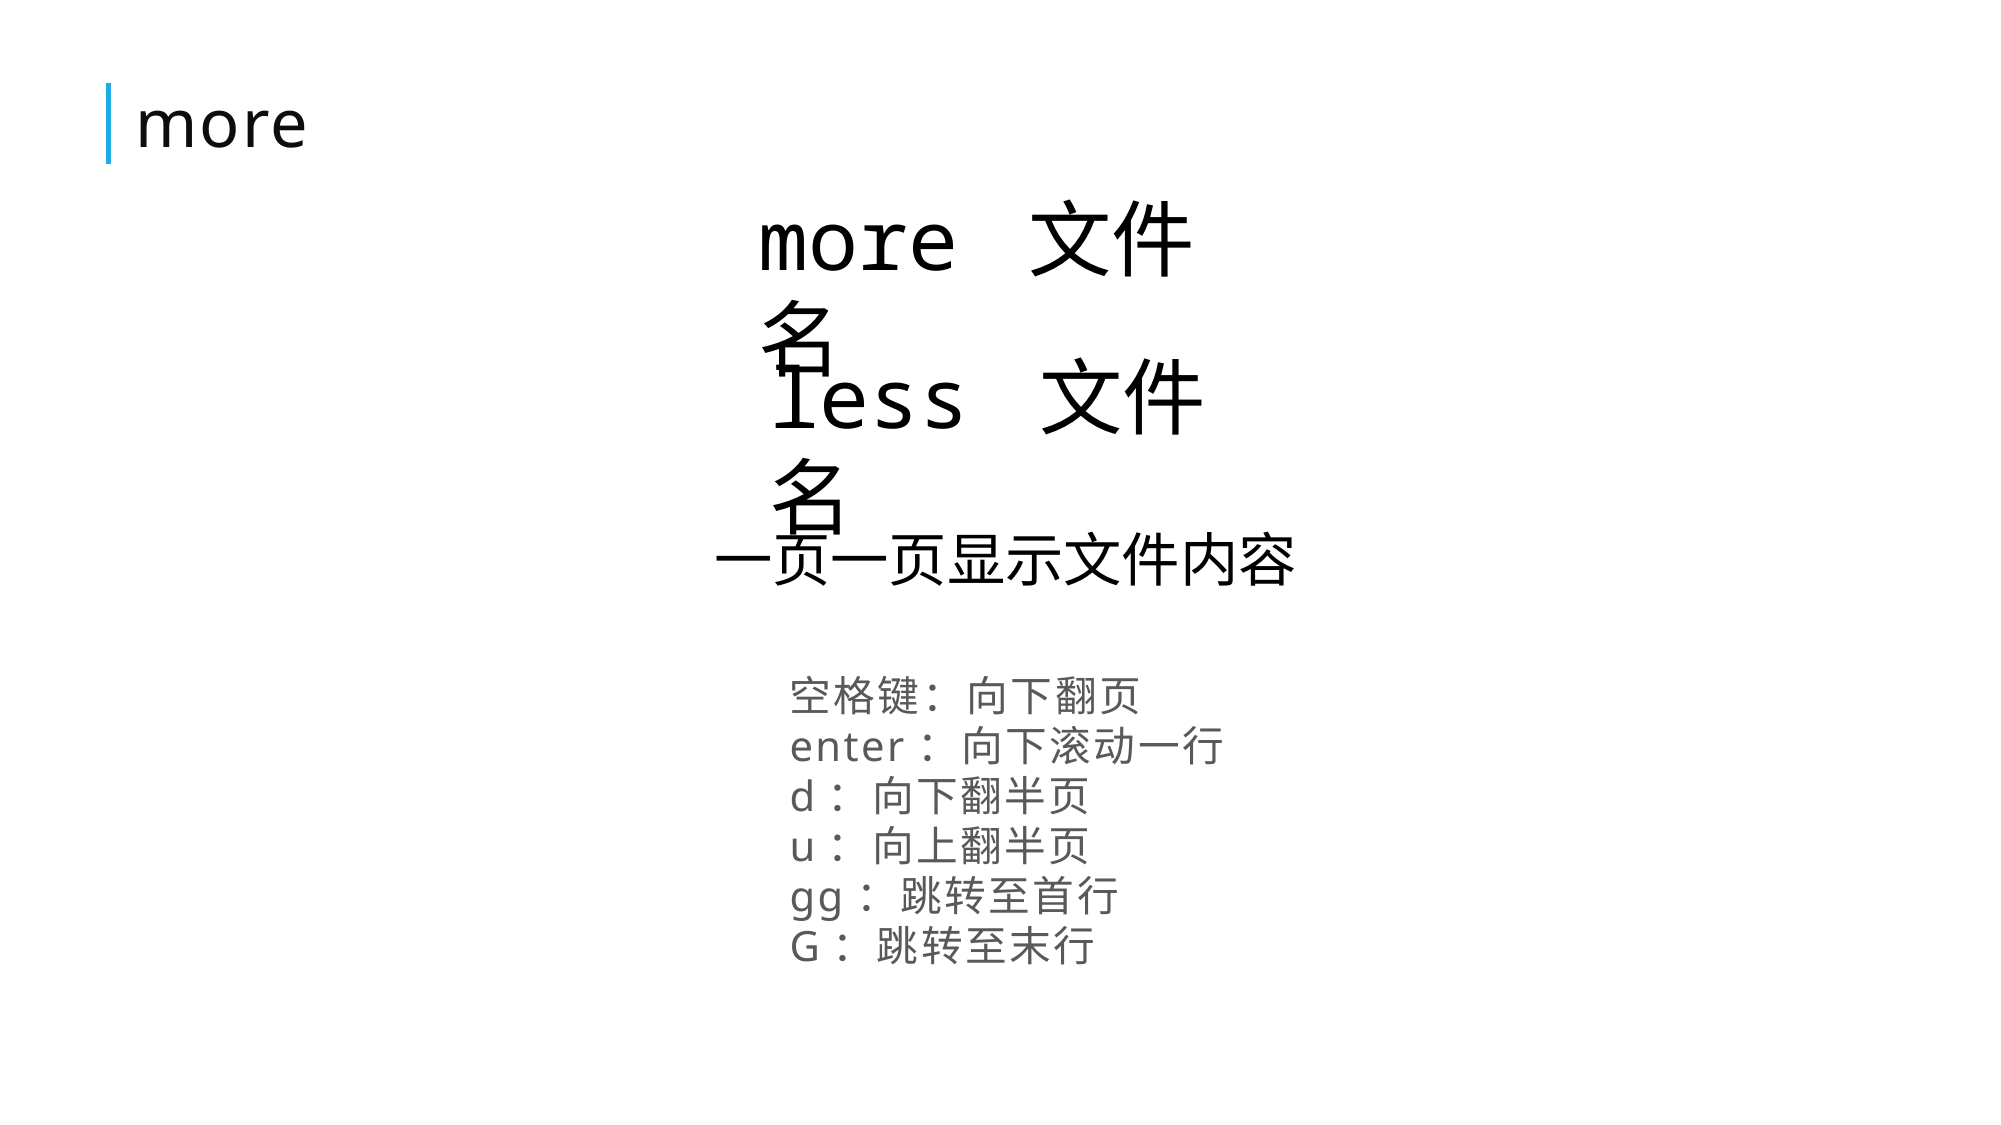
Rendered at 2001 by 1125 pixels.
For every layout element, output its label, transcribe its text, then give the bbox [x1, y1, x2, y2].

text_box less 文件名 [754, 338, 1266, 553]
title more [120, 77, 1010, 180]
text_box 一页一页显示文件内容 [699, 516, 1321, 601]
text_box more 文件名 [743, 179, 1255, 395]
text_box 空格键：向下翻页 enter：向下滚动一行 d：向下翻半页 u：向上翻半页 gg：跳转至首行 G：跳转至末行 [774, 662, 1245, 978]
